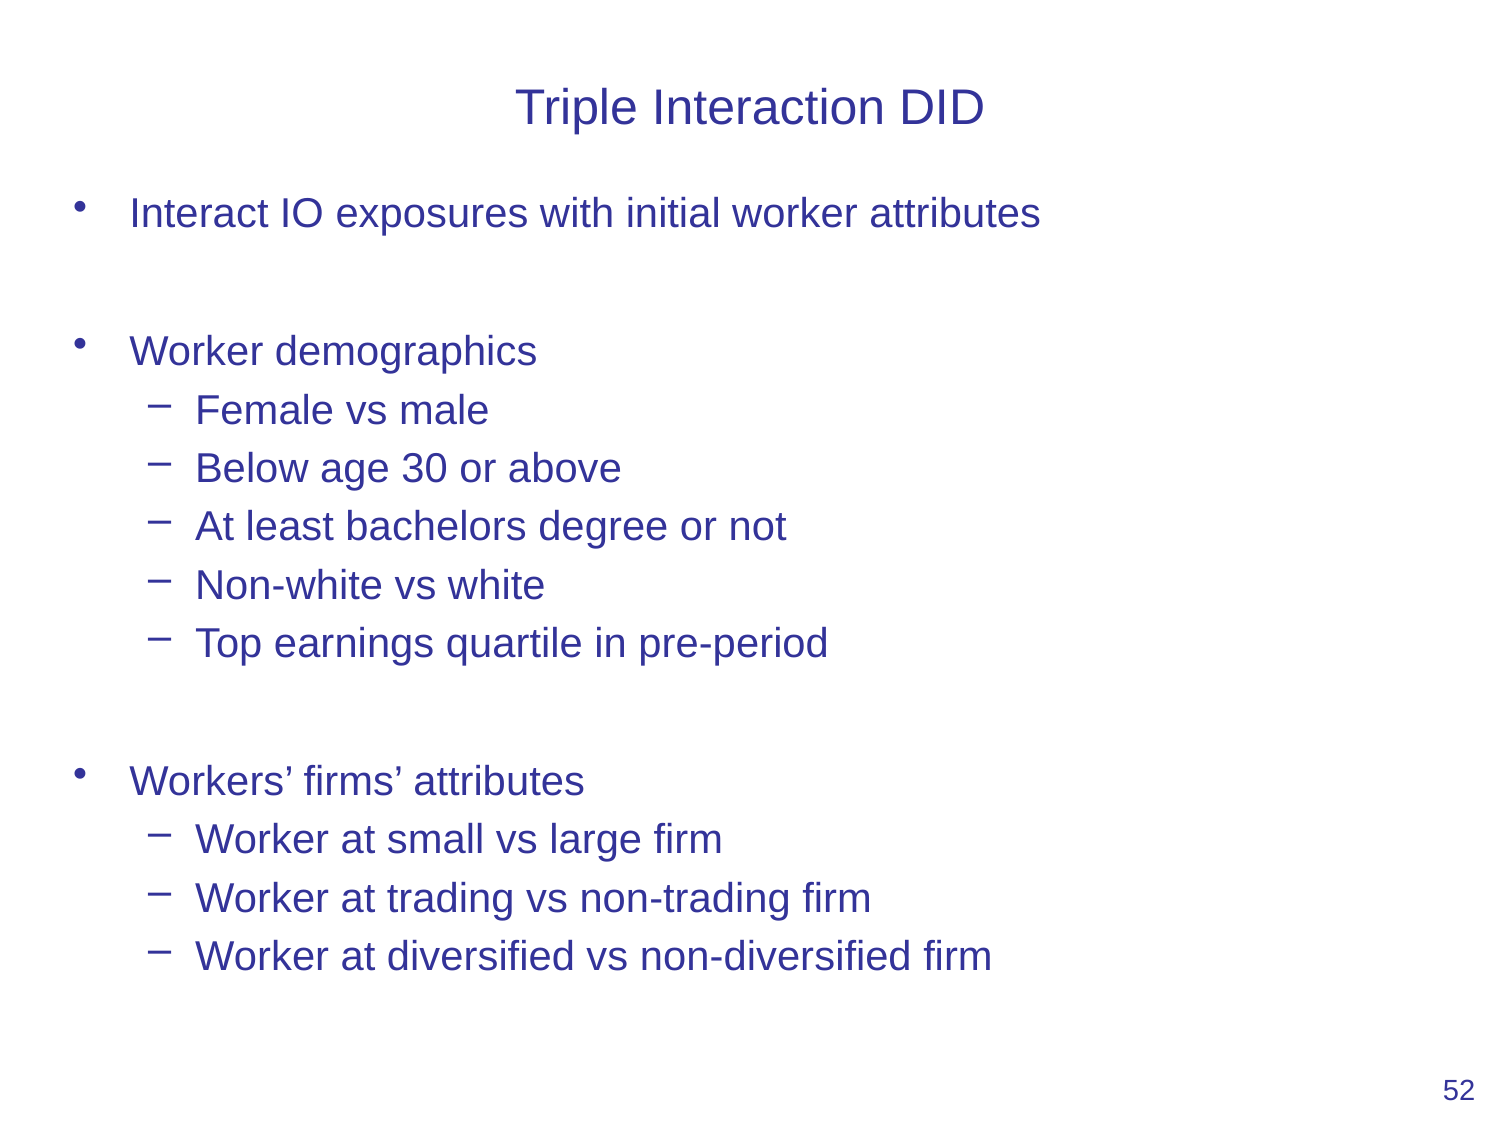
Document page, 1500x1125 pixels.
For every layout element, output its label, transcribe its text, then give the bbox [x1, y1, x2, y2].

list Interact IO exposures with initial worker attributes Worker demographics Female vs male Below age 30 or above At least bachelors degree or not Non-white vs white Top earnings quartile in pre-period Workers’ firms’ attributes Worker at small vs large firm Worker at trading vs non-trading firm Worker at diversified vs non-diversified firm [57, 178, 1460, 1125]
slide_number 52 [1408, 1028, 1491, 1108]
title Triple Interaction DID [57, 44, 1443, 165]
